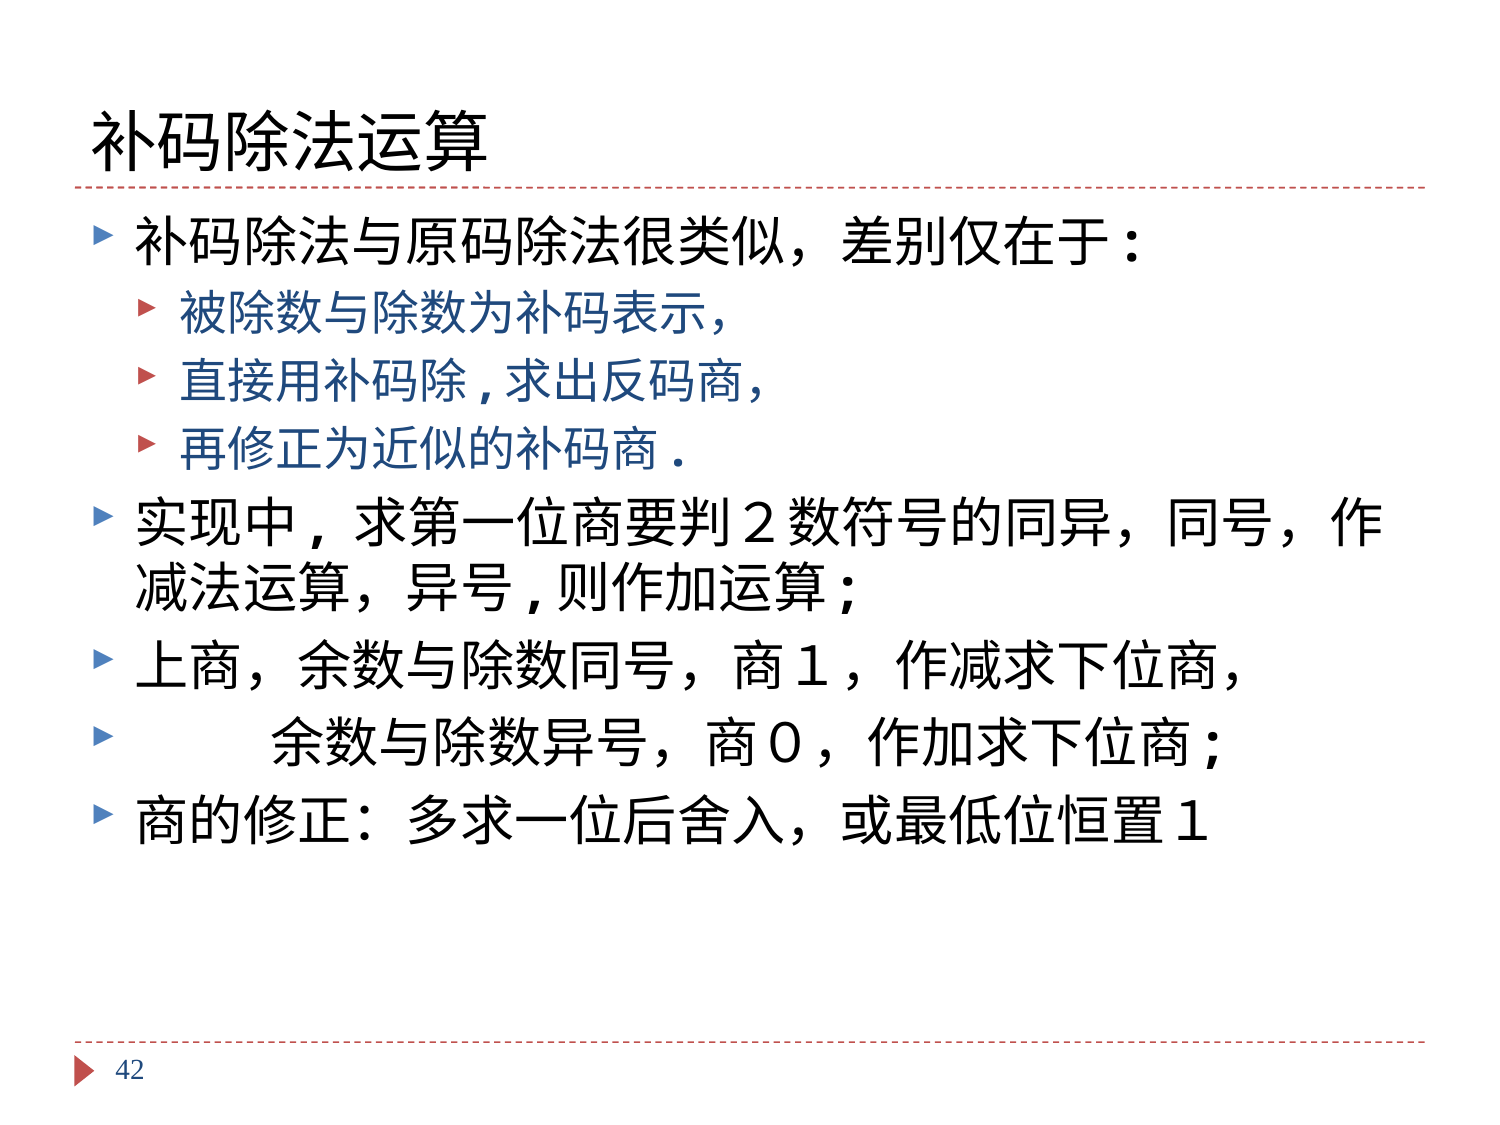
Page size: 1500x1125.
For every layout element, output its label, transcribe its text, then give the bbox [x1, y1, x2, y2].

list 补码除法与原码除法很类似，差别仅在于: 被除数与除数为补码表示， 直接用补码除,求出反码商， 再修正为近似的补码商. 实现中, 求第一位商要判２数符号的同异，同号，作减法运算，异号,则作加运算; 上商，余数与除数同号，商１，作减求下位商， 余数与除数异号，商０，作加求下位商; 商的修正：多求一位后舍入，或最低位恒置１ [75, 200, 1425, 1006]
title 补码除法运算 [75, 24, 1425, 188]
slide_number 42 [100, 1042, 426, 1103]
